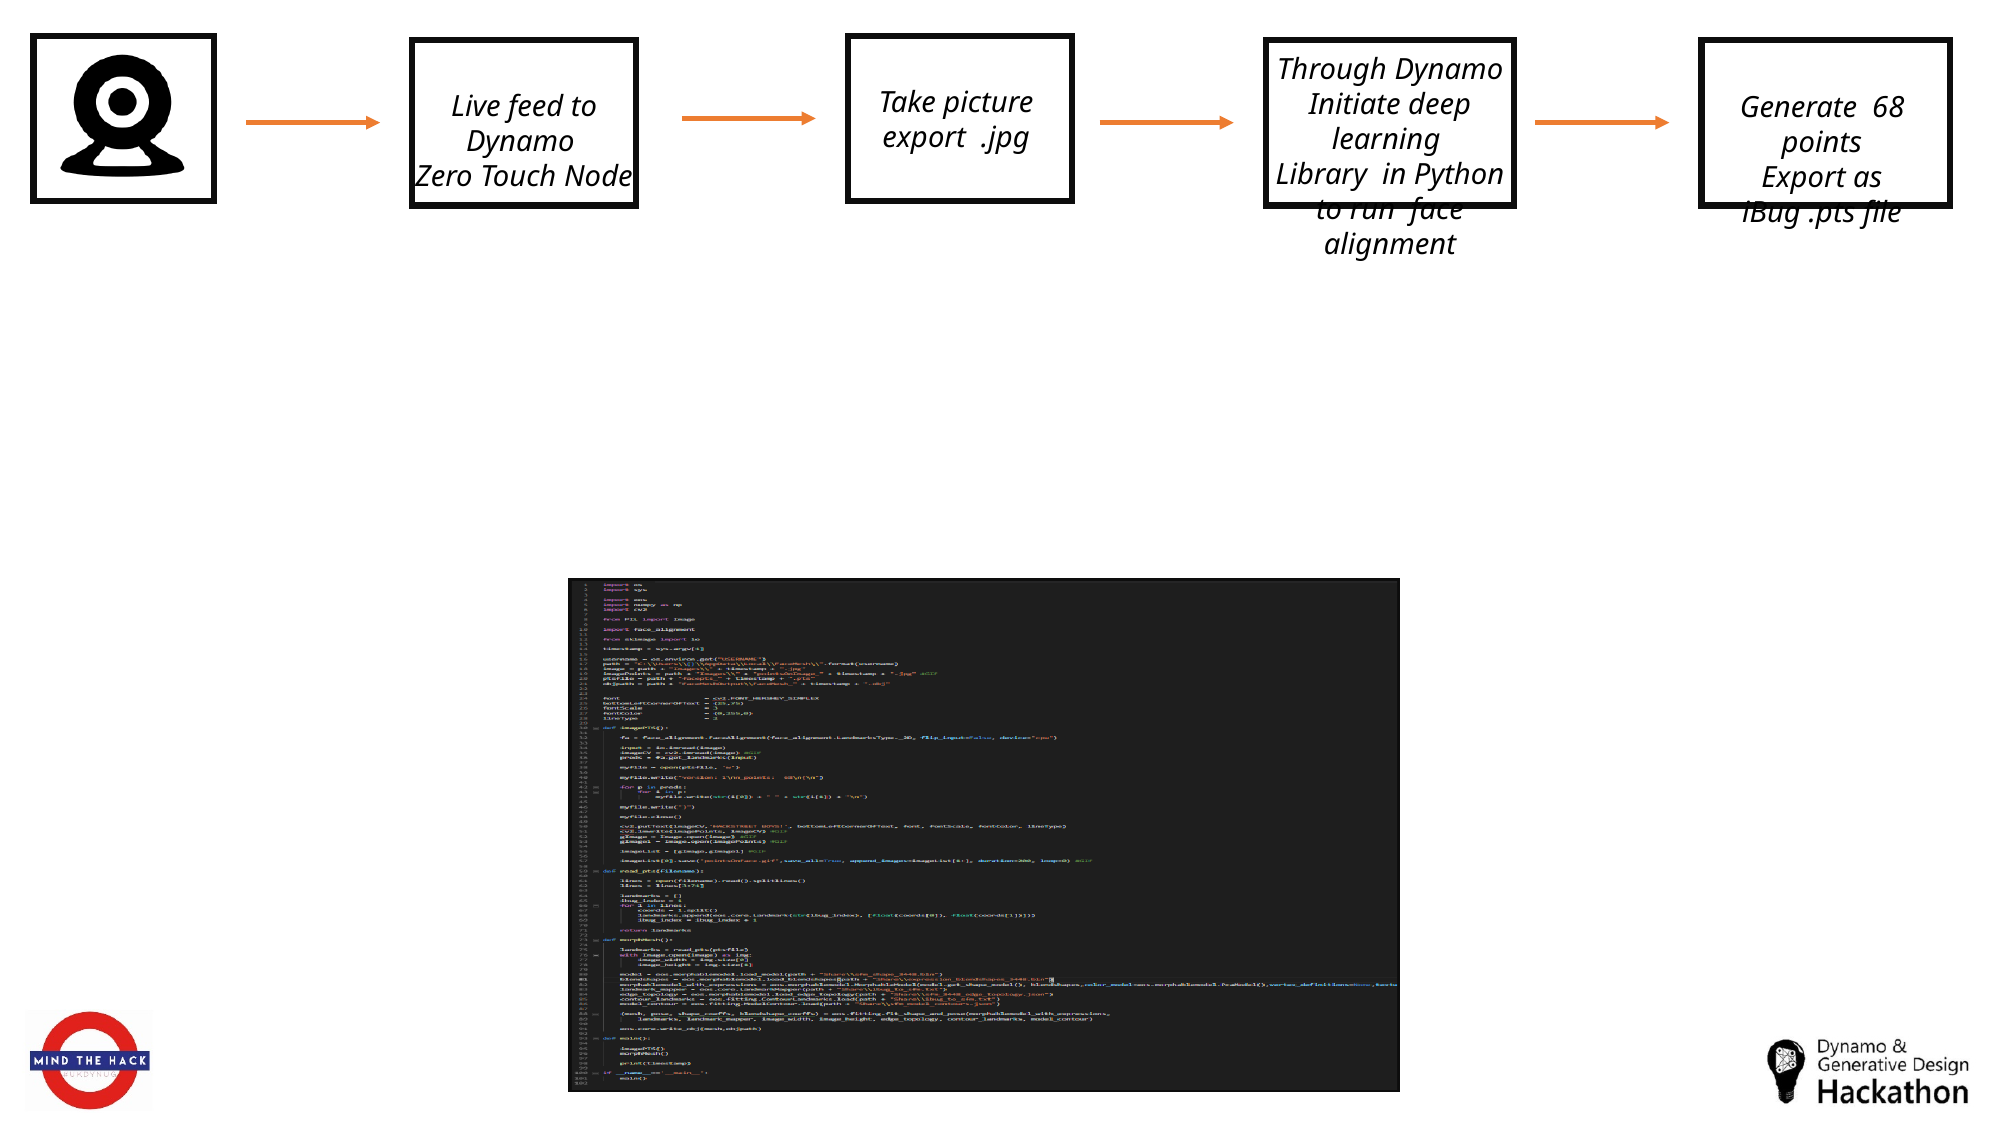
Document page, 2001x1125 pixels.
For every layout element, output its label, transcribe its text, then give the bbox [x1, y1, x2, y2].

text_box [847, 35, 1073, 75]
picture [0, 1009, 184, 1113]
text_box Take picture export .jpg [820, 75, 1092, 161]
picture [56, 48, 191, 189]
text_box [32, 35, 215, 202]
picture [571, 581, 1398, 1090]
text_box [1700, 39, 1951, 80]
text_box [411, 200, 637, 206]
text_box Live feed to Dynamo Zero Touch Node [388, 79, 661, 200]
text_box [411, 39, 637, 79]
text_box Generate 68 points Export as iBug .pts file [1689, 80, 1962, 236]
text_box [847, 161, 1073, 202]
text_box Through Dynamo Initiate deep learning Library in Python to run face alignment [1254, 42, 1526, 268]
picture [1750, 1022, 1978, 1113]
